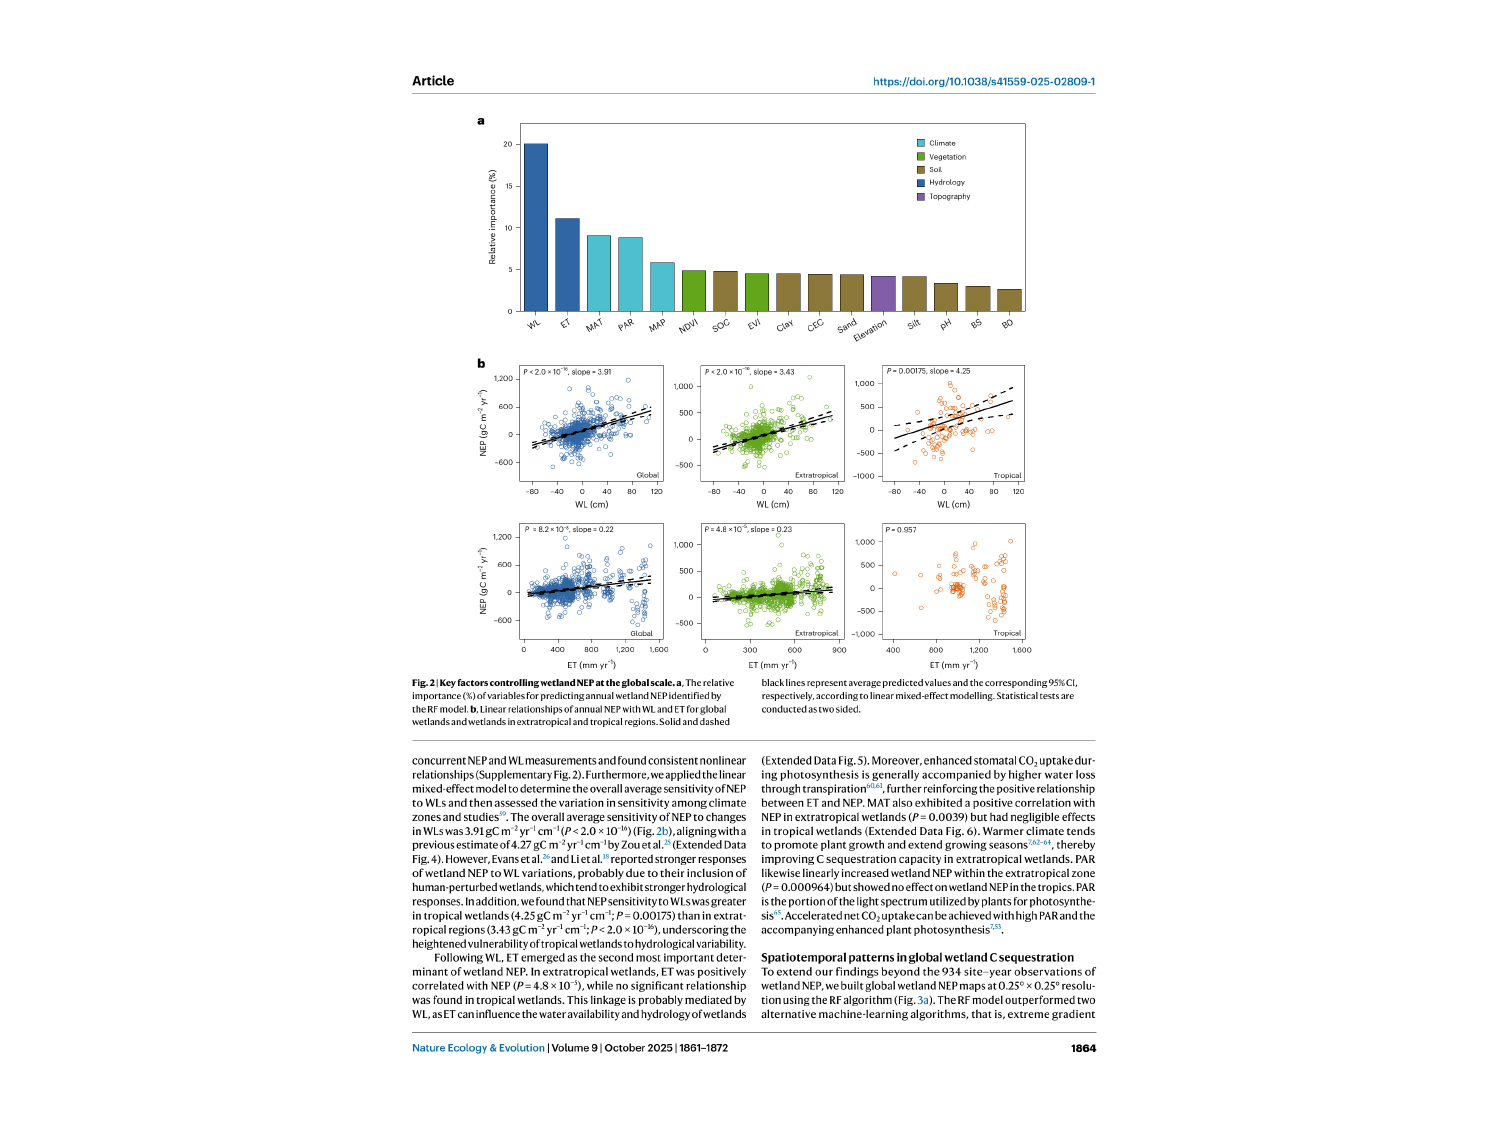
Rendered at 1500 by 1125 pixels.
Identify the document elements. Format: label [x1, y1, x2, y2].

picture [360, 44, 1140, 1081]
